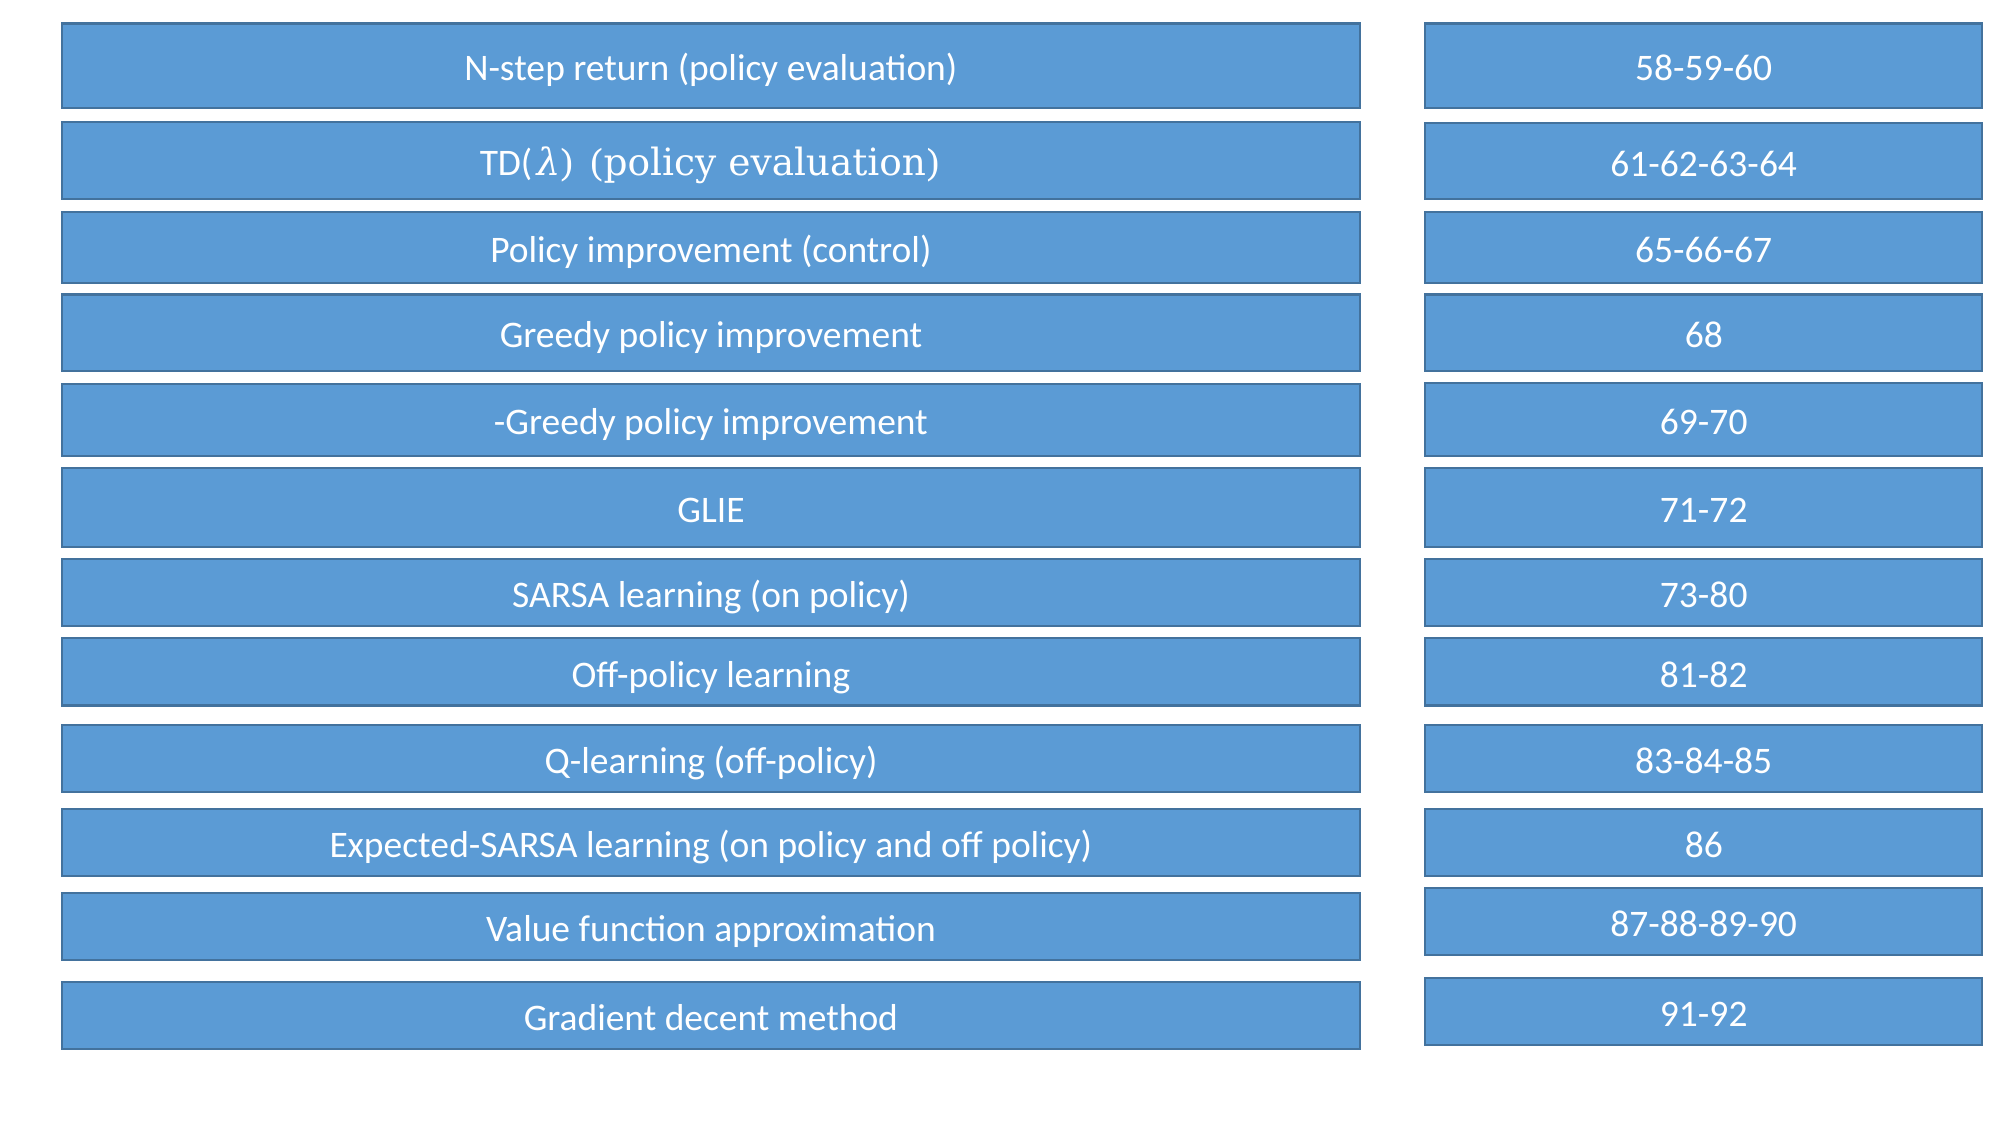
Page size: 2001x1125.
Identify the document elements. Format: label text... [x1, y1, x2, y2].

text_box 73-80 [1424, 558, 1983, 627]
text_box SARSA learning (on policy) [61, 558, 1361, 627]
text_box 68 [1424, 293, 1983, 372]
text_box GLIE [61, 467, 1361, 548]
text_box Off-policy learning [61, 637, 1361, 707]
text_box Greedy policy improvement [61, 293, 1361, 372]
text_box 69-70 [1424, 382, 1983, 457]
text_box Q-learning (off-policy) [61, 724, 1361, 793]
text_box Value function approximation [61, 892, 1361, 961]
text_box 71-72 [1424, 467, 1983, 548]
text_box Gradient decent method [61, 981, 1361, 1050]
text_box 65-66-67 [1424, 211, 1983, 284]
text_box 58-59-60 [1424, 22, 1983, 109]
text_box 91-92 [1424, 977, 1983, 1046]
text_box 61-62-63-64 [1424, 122, 1983, 200]
text_box 83-84-85 [1424, 724, 1983, 793]
text_box 87-88-89-90 [1424, 887, 1983, 956]
text_box Expected-SARSA learning (on policy and off policy) [61, 808, 1361, 877]
text_box 81-82 [1424, 637, 1983, 707]
text_box 86 [1424, 808, 1983, 877]
text_box TD(𝜆) (policy evaluation) [61, 121, 1361, 200]
text_box Policy improvement (control) [61, 211, 1361, 284]
text_box N-step return (policy evaluation) [61, 22, 1361, 109]
